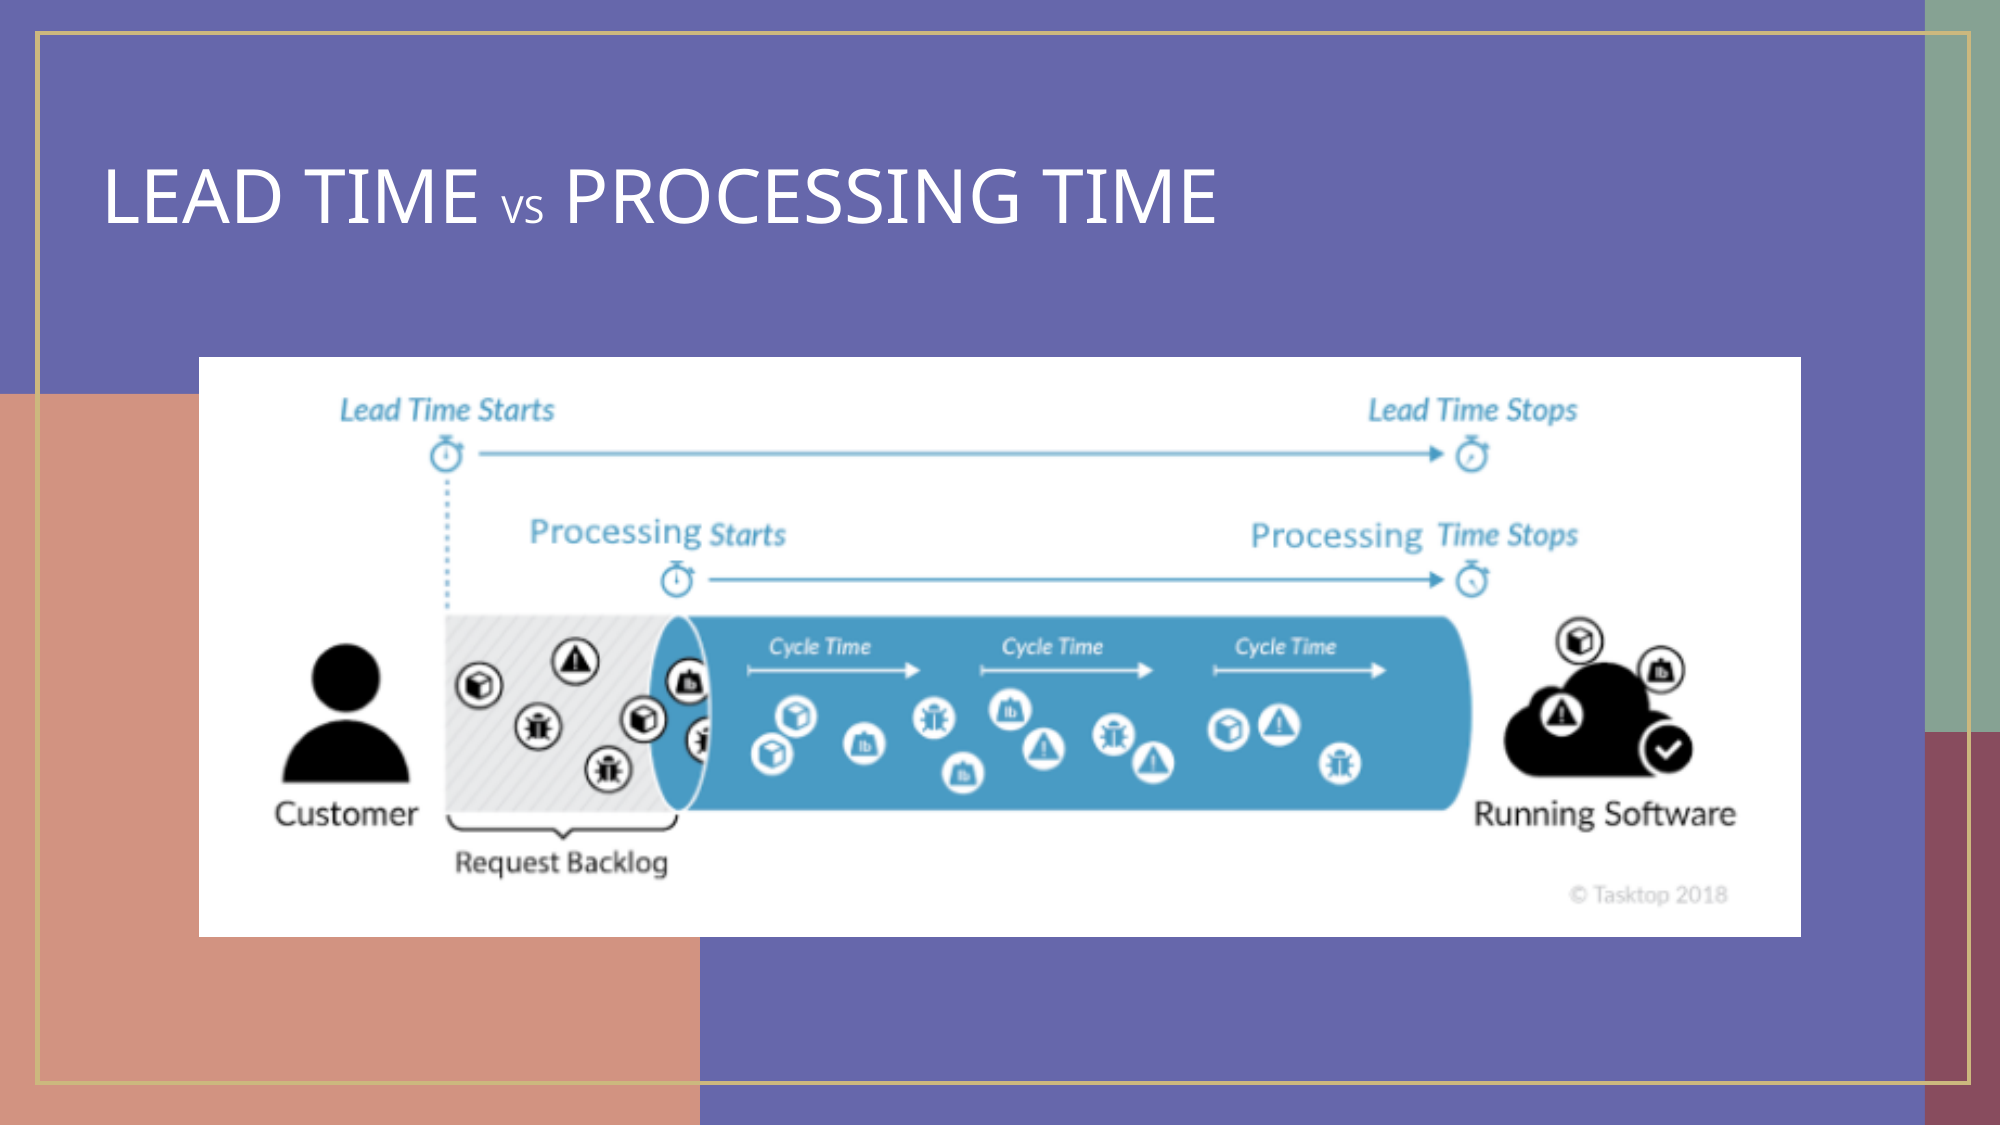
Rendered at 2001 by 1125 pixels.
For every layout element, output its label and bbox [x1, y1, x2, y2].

picture [198, 357, 1801, 937]
text_box [36, 32, 1970, 1084]
